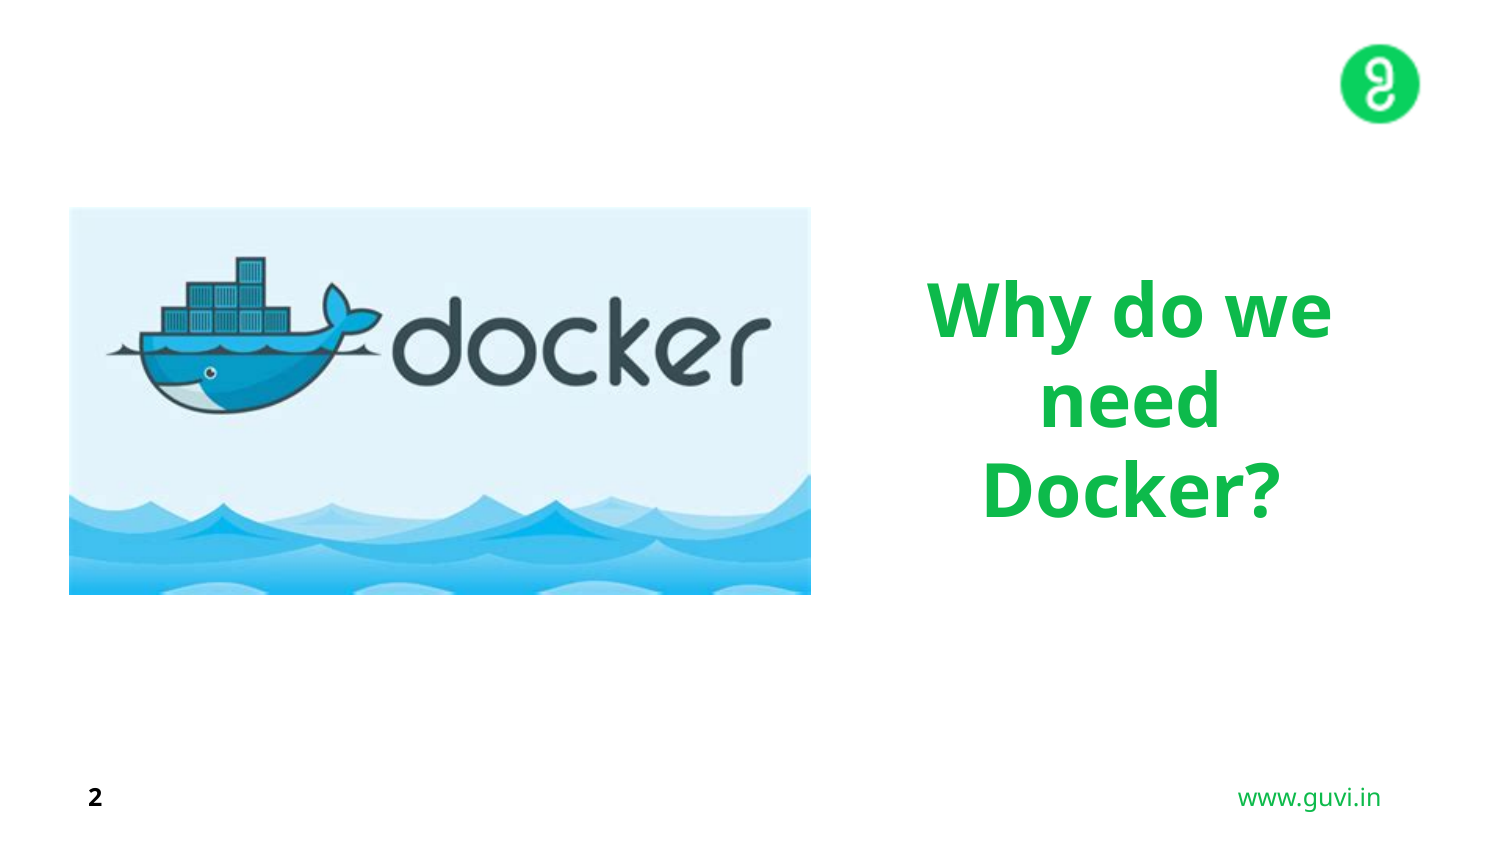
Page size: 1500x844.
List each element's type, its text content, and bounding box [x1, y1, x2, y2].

picture [69, 207, 811, 595]
text_box Why do we need Docker? [873, 200, 1388, 595]
slide_number 2 [73, 776, 411, 822]
picture [1336, 42, 1434, 126]
footer www.guvi.in [890, 776, 1397, 822]
